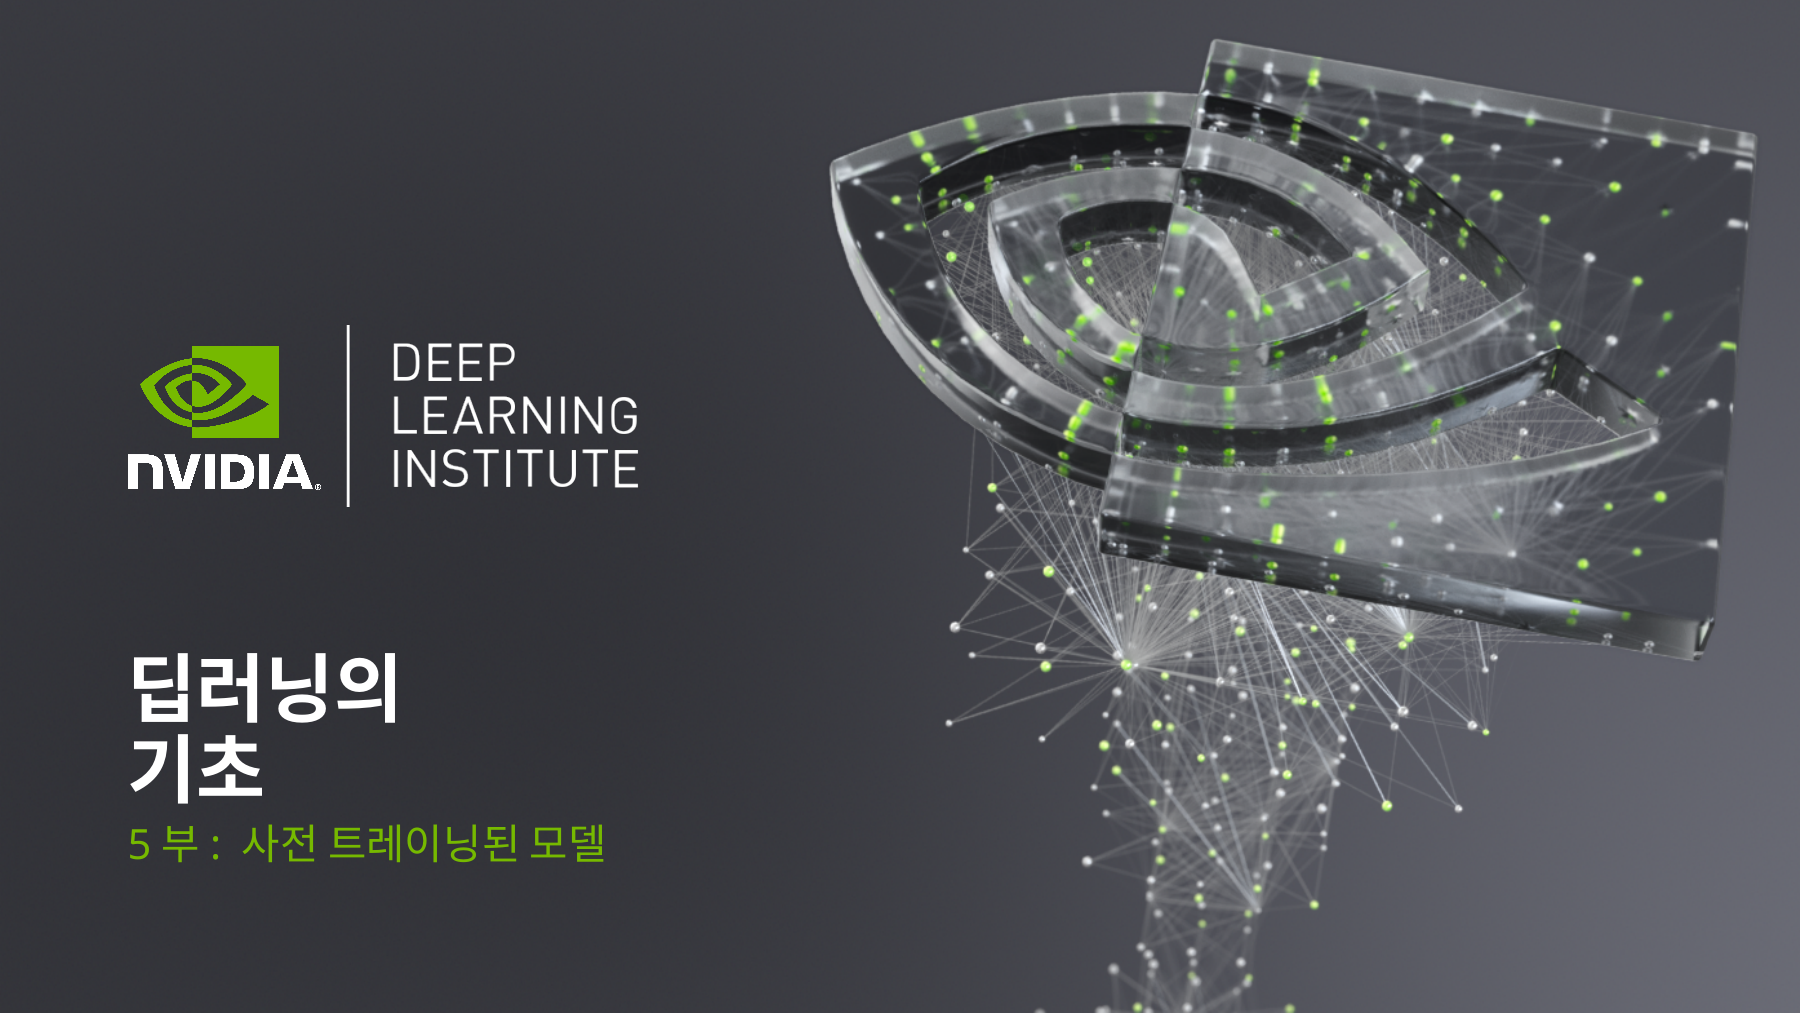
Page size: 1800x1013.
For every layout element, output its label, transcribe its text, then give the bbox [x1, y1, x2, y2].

subtitle 5부: 사전 트레이닝된 모델 [112, 822, 1067, 864]
title 딥러닝의 기초 [112, 570, 1067, 822]
picture [0, 0, 1800, 1013]
